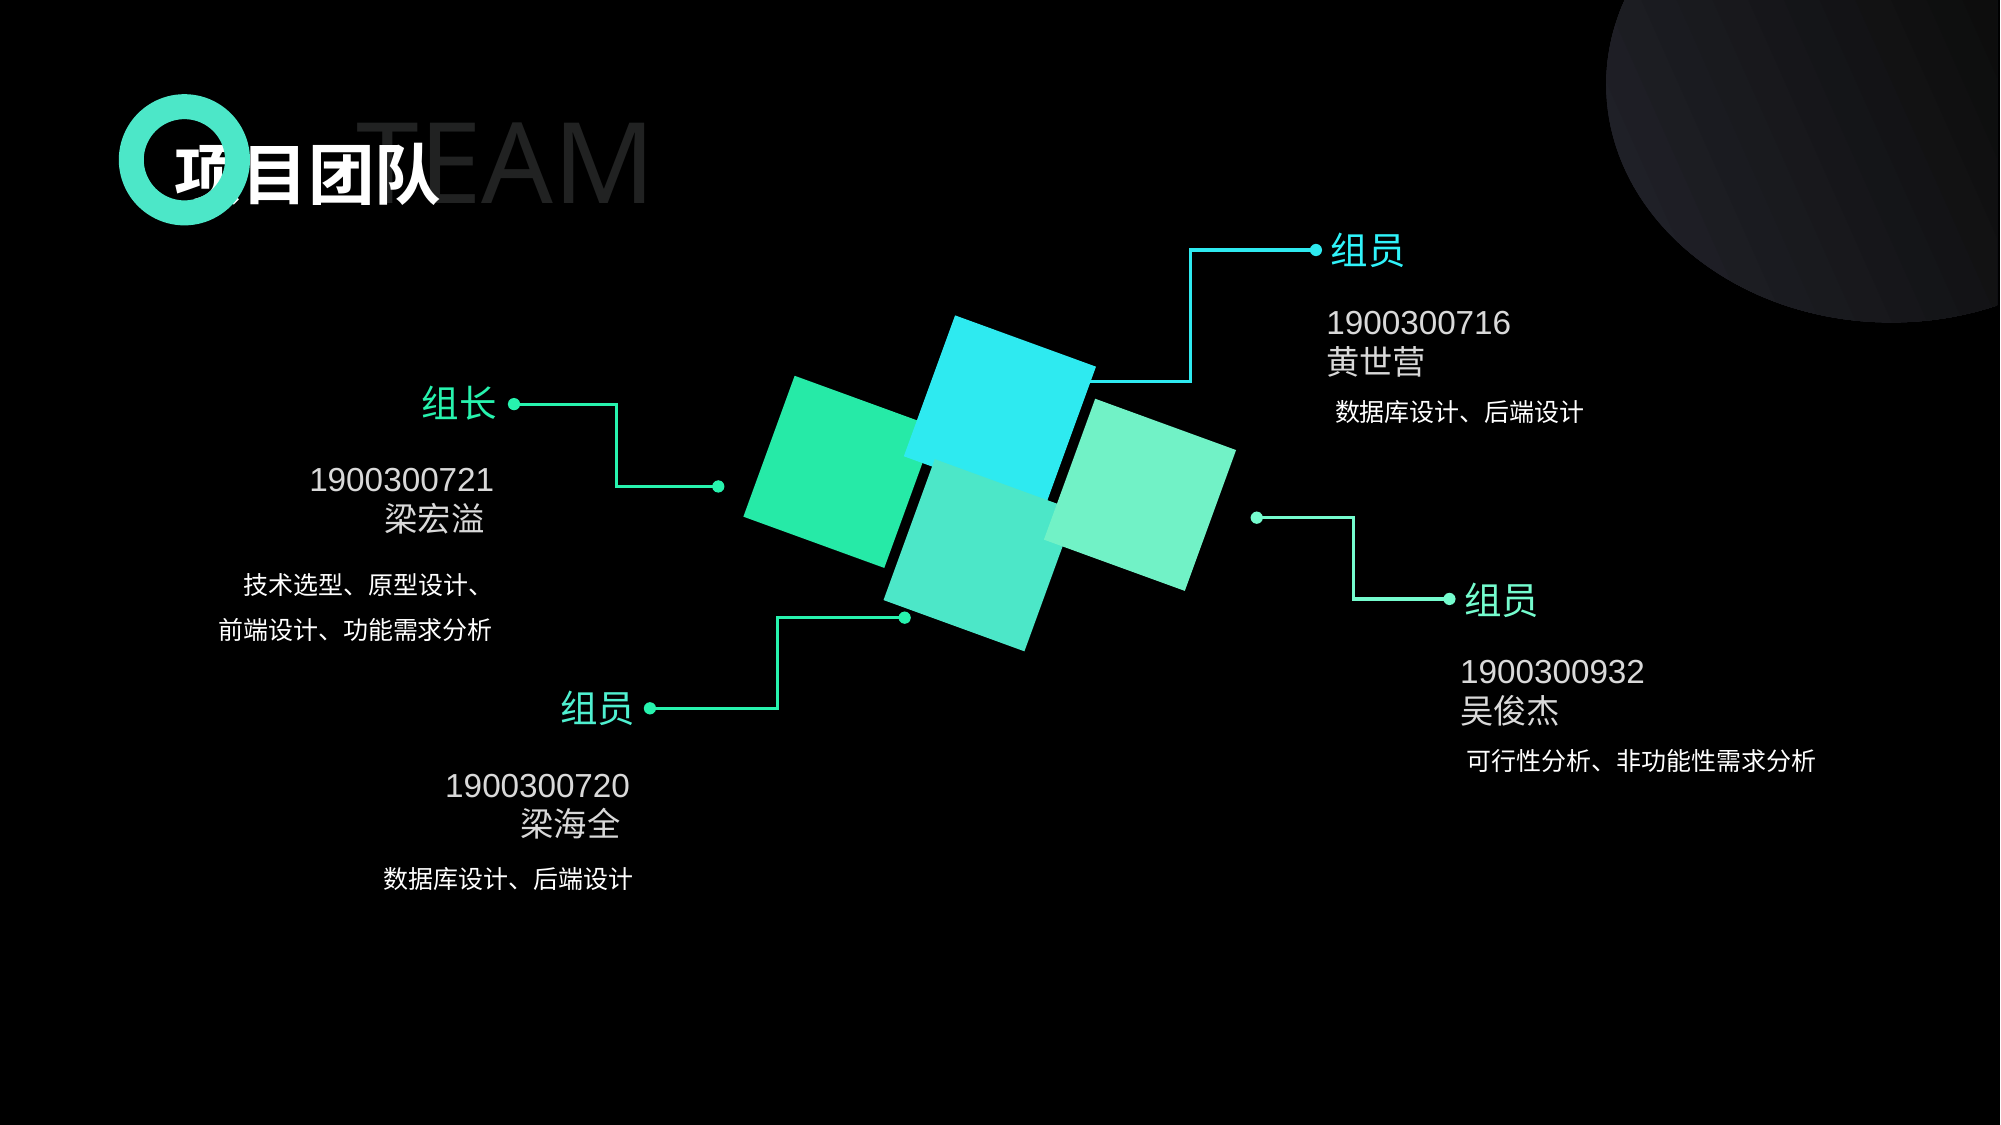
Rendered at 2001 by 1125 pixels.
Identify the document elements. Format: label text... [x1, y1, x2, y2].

text_box 组员 [545, 677, 671, 738]
text_box [902, 314, 1092, 499]
text_box 组长 [406, 372, 532, 433]
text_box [514, 404, 719, 487]
text_box [1042, 397, 1238, 593]
text_box 1900300721 梁宏溢 [294, 451, 519, 546]
text_box [1606, 0, 1998, 323]
text_box [131, 106, 238, 213]
text_box 项目团队 [160, 125, 457, 221]
text_box 可行性分析、非功能性需求分析 [1451, 738, 1832, 784]
text_box TEAM [341, 84, 710, 234]
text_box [1256, 517, 1450, 599]
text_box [1065, 250, 1316, 382]
text_box [742, 374, 923, 570]
text_box 组员 [1449, 569, 1575, 630]
text_box 1900300932 吴俊杰 [1445, 642, 1670, 738]
text_box 1900300720 梁海全 [430, 756, 655, 851]
text_box 数据库设计、后端设计 [1320, 389, 1600, 434]
text_box 数据库设计、后端设计 [368, 856, 649, 901]
text_box 组员 [1315, 220, 1441, 280]
text_box 技术选型、原型设计、 前端设计、功能需求分析 [203, 547, 508, 652]
text_box [882, 457, 1063, 653]
text_box 1900300716 黄世营 [1311, 294, 1536, 389]
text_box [649, 617, 905, 709]
